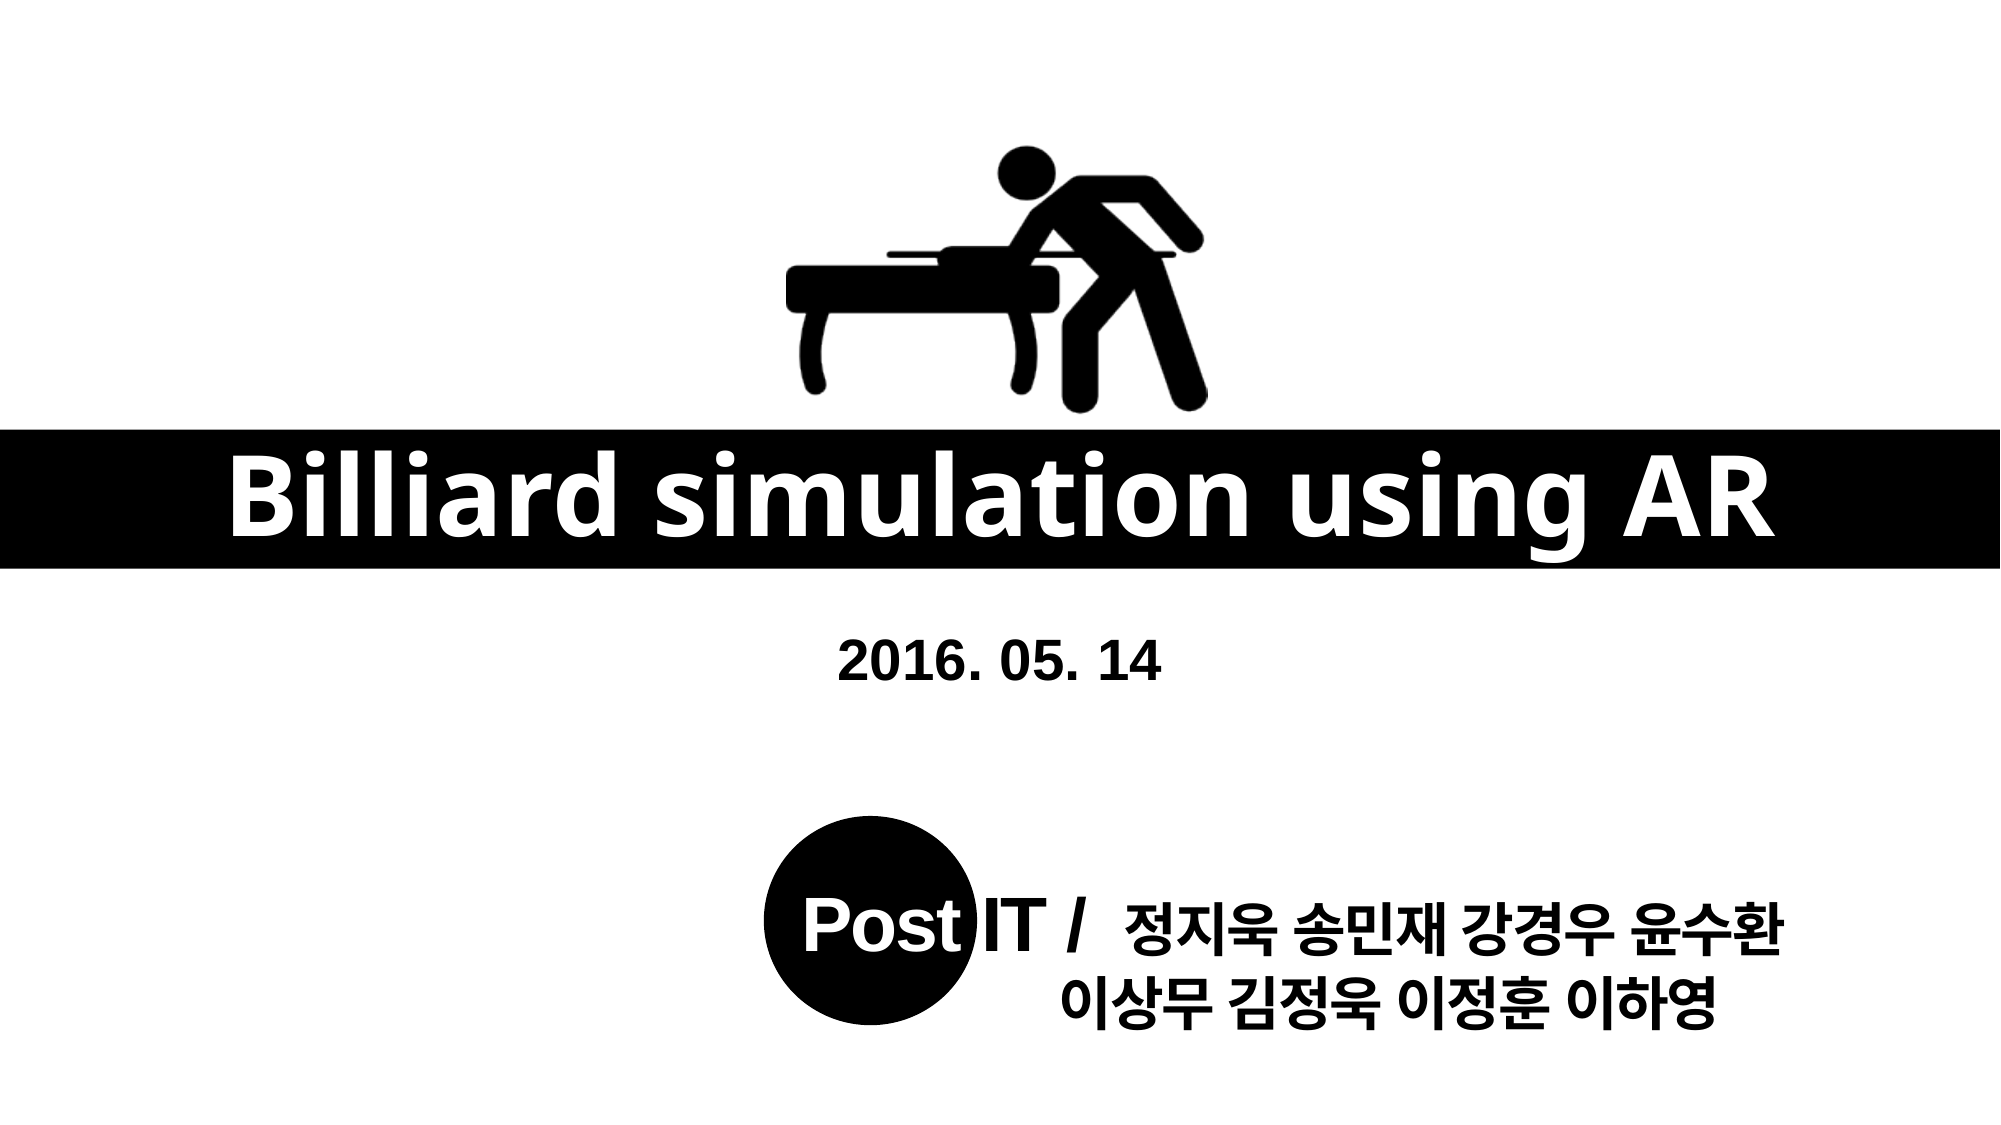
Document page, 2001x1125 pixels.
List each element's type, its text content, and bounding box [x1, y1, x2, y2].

title Billiard simulation using AR [0, 429, 2000, 569]
picture [786, 82, 1208, 479]
subtitle 2016. 05. 14 [249, 622, 1750, 949]
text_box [763, 815, 1916, 1047]
